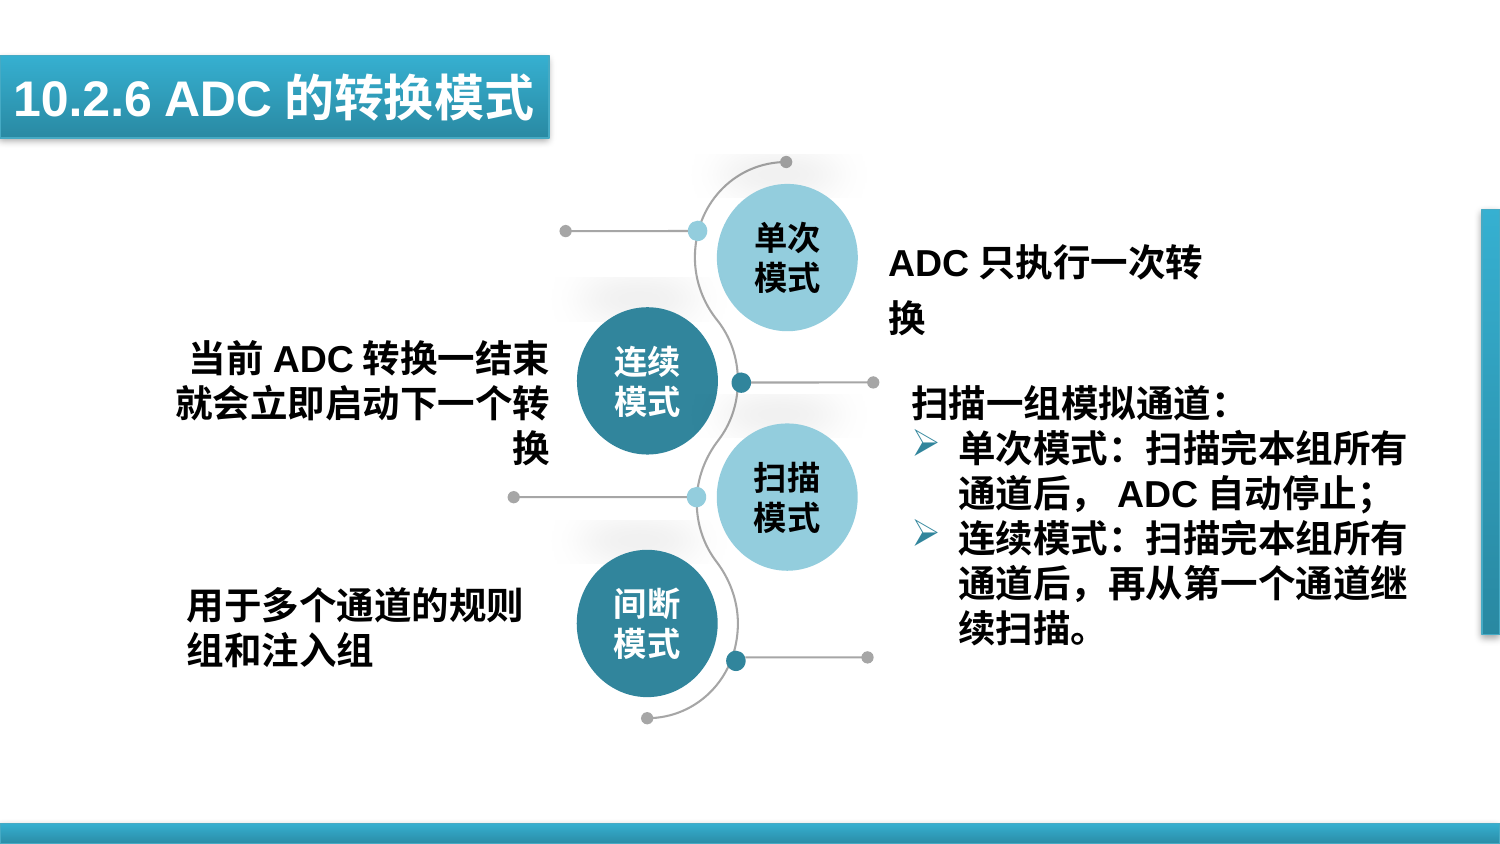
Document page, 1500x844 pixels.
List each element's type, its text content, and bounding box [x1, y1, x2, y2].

text_box 间断模式 [574, 547, 720, 700]
text_box [559, 224, 688, 238]
text_box [694, 181, 747, 377]
text_box 10.2.6 ADC的转换模式 [0, 59, 549, 134]
text_box [726, 650, 746, 672]
text_box [686, 486, 707, 508]
text_box [731, 372, 752, 393]
text_box 扫描模式 [714, 421, 860, 573]
text_box [507, 490, 687, 504]
text_box [687, 220, 708, 242]
text_box [640, 507, 738, 725]
text_box 扫描一组模拟通道： 单次模式：扫描完本组所有通道后，ADC自动停止； 连续模式：扫描完本组所有通道后，再从第一个通道继续扫描。 [896, 373, 1460, 658]
text_box 单次模式 [714, 181, 860, 334]
text_box 当前ADC转换一结束就会立即启动下一个转换 [144, 327, 566, 478]
text_box [745, 651, 874, 664]
text_box ADC只执行一次转换 [873, 220, 1252, 348]
text_box [751, 376, 880, 389]
text_box 用于多个通道的规则组和注入组 [172, 574, 552, 680]
text_box [697, 382, 738, 490]
text_box 连续模式 [574, 305, 721, 457]
text_box [0, 55, 550, 139]
